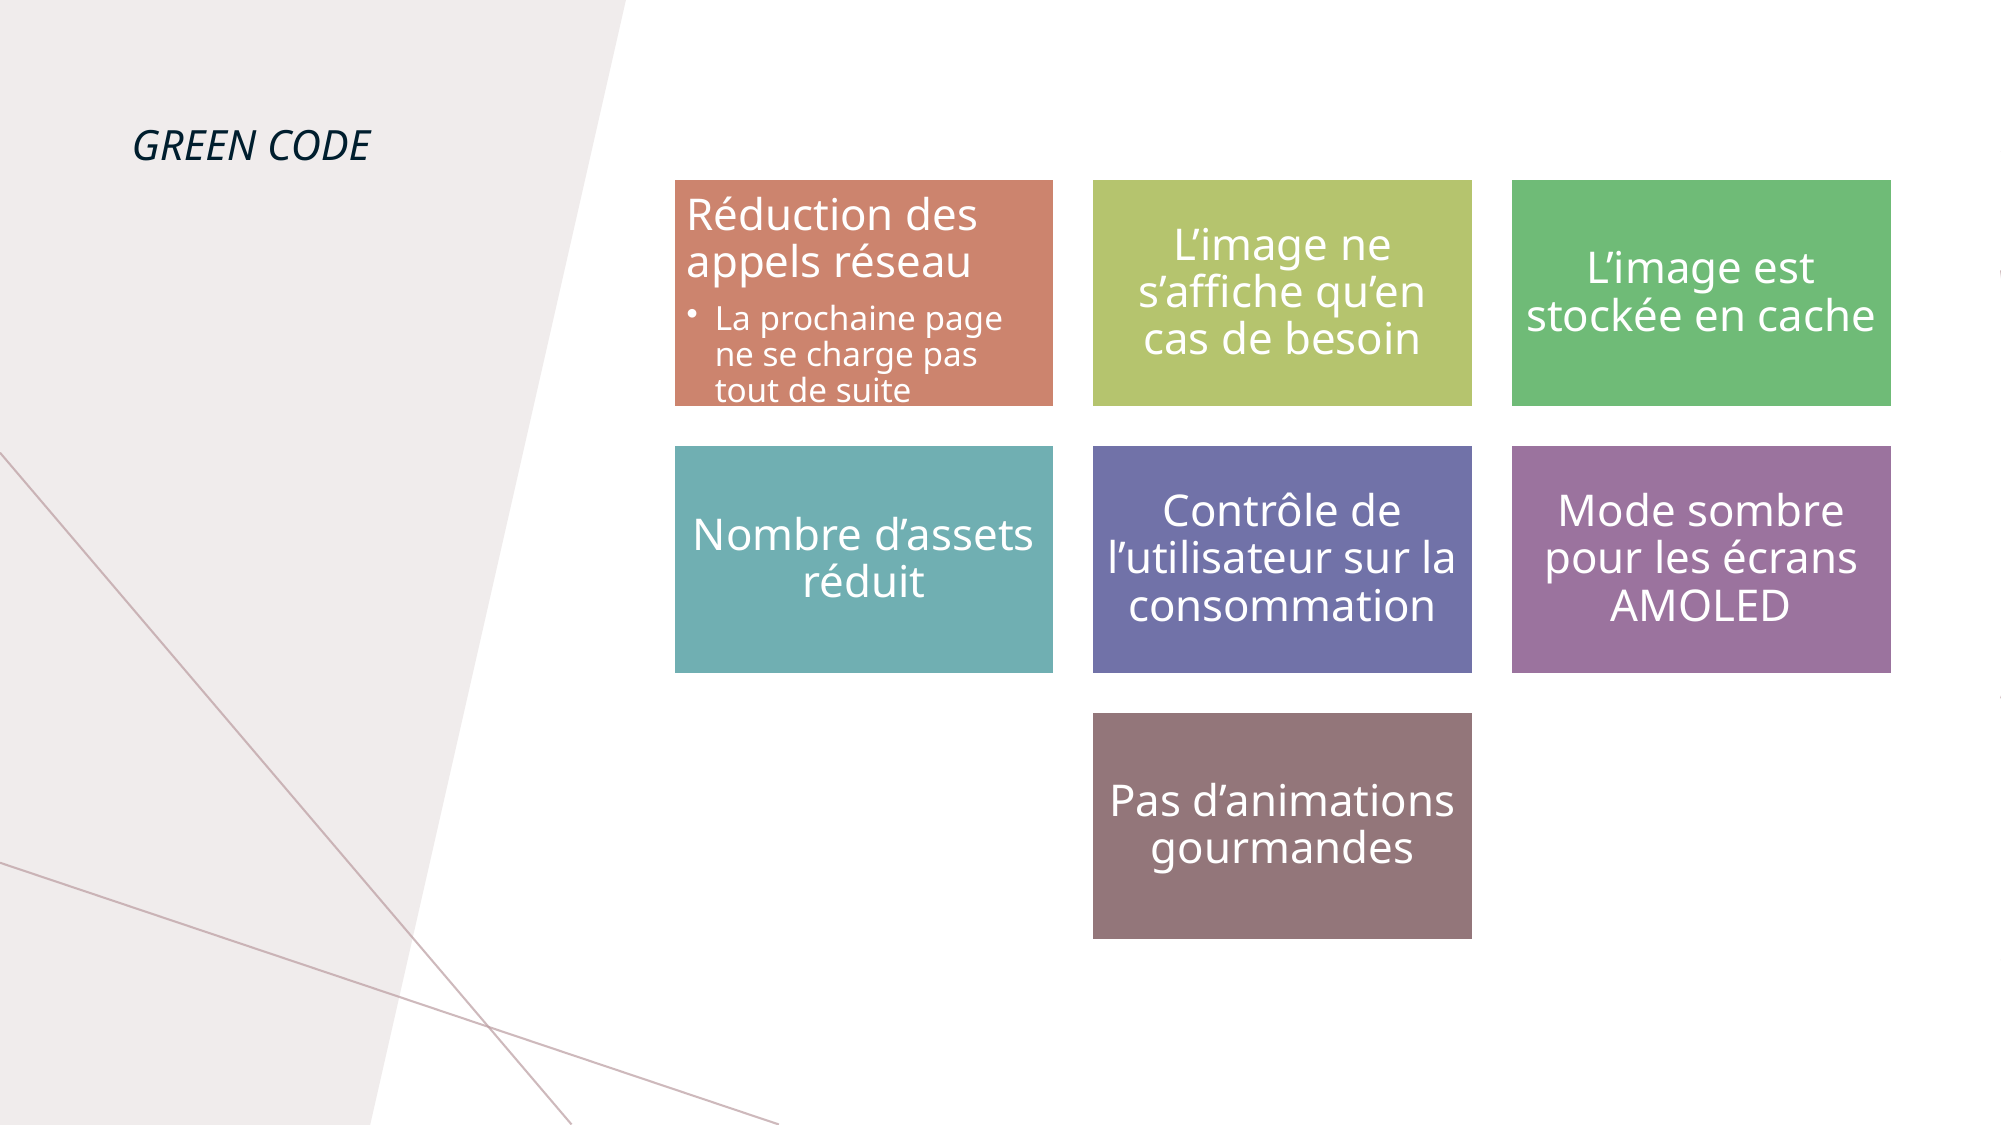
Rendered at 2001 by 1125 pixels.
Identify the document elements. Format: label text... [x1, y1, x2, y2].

title Green code [116, 117, 523, 422]
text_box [0, 862, 779, 1125]
text_box [0, 0, 627, 452]
text_box [525, 0, 2000, 1125]
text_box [0, 452, 572, 862]
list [673, 129, 1892, 990]
